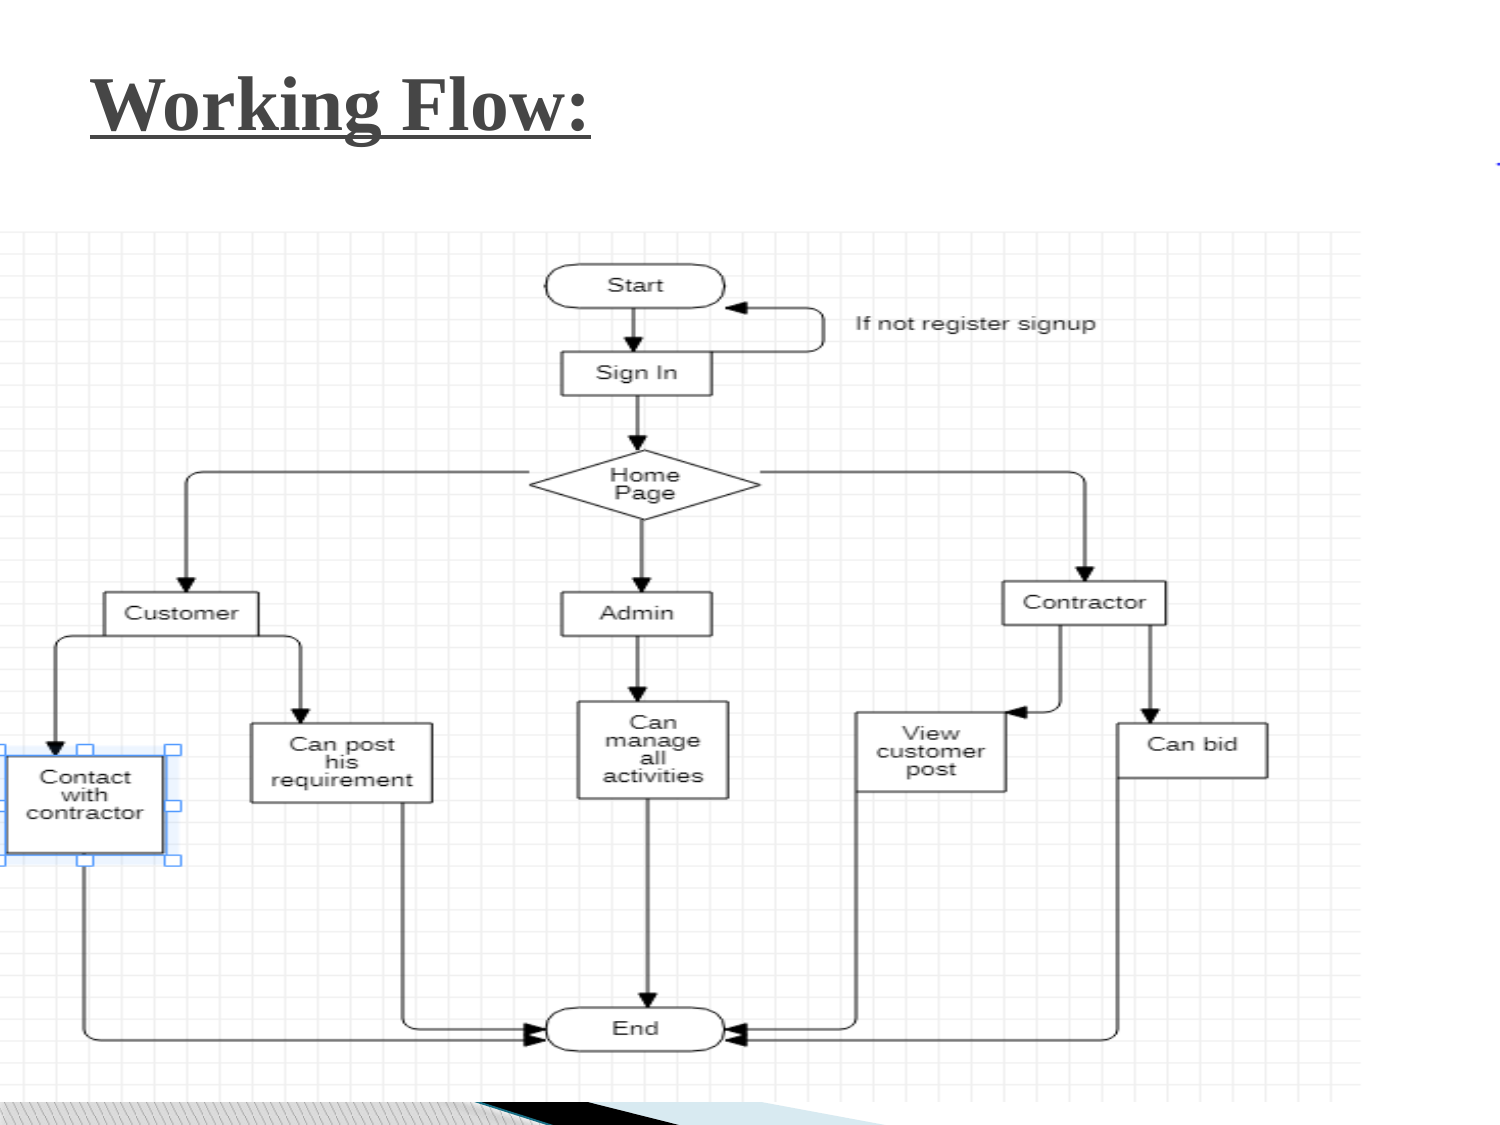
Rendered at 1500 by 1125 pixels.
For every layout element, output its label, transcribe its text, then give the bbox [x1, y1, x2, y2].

title Working Flow: [75, 45, 1425, 162]
picture [0, 162, 1500, 1103]
